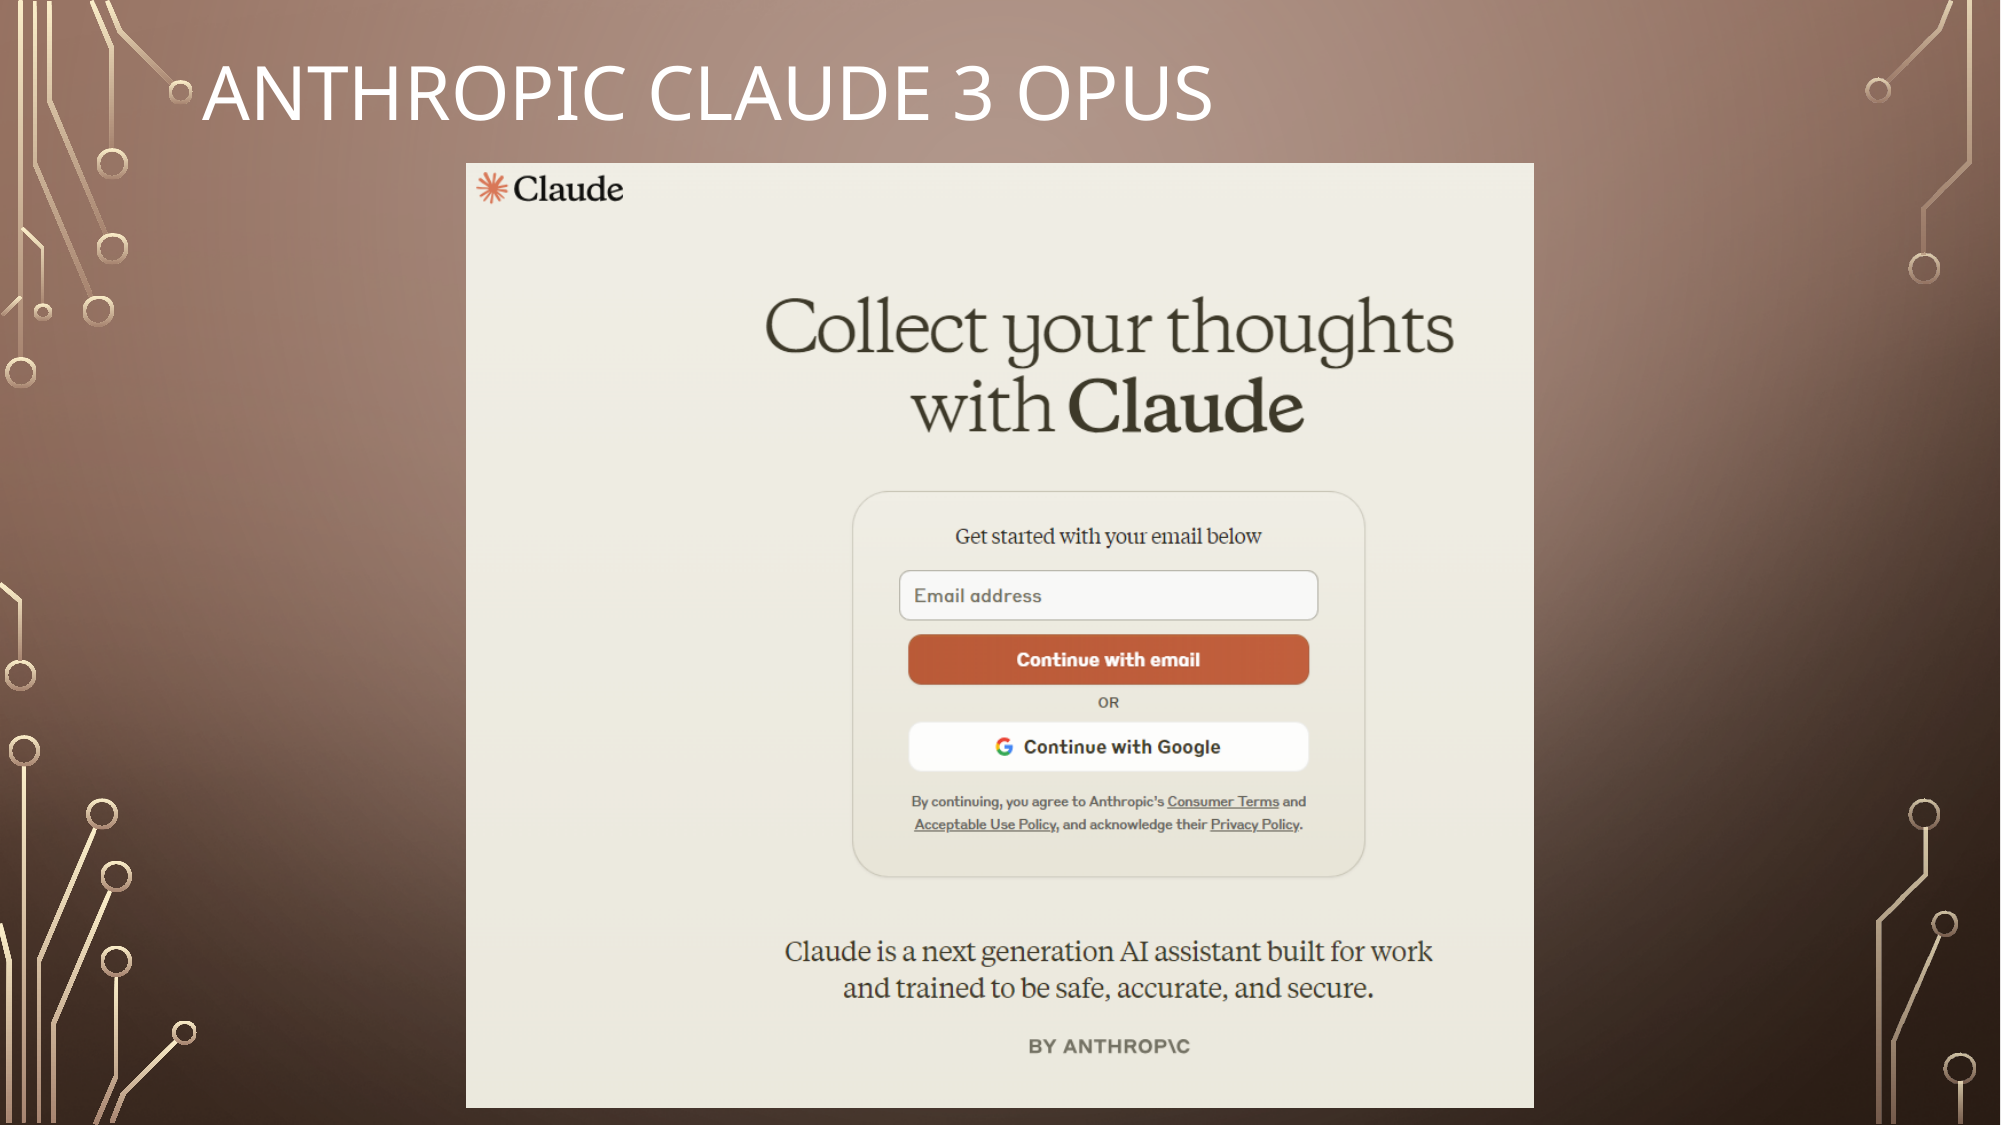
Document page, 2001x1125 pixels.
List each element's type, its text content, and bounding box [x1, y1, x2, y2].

picture [466, 163, 1534, 1108]
title Anthropic Claude 3 Opus [187, 28, 1813, 165]
